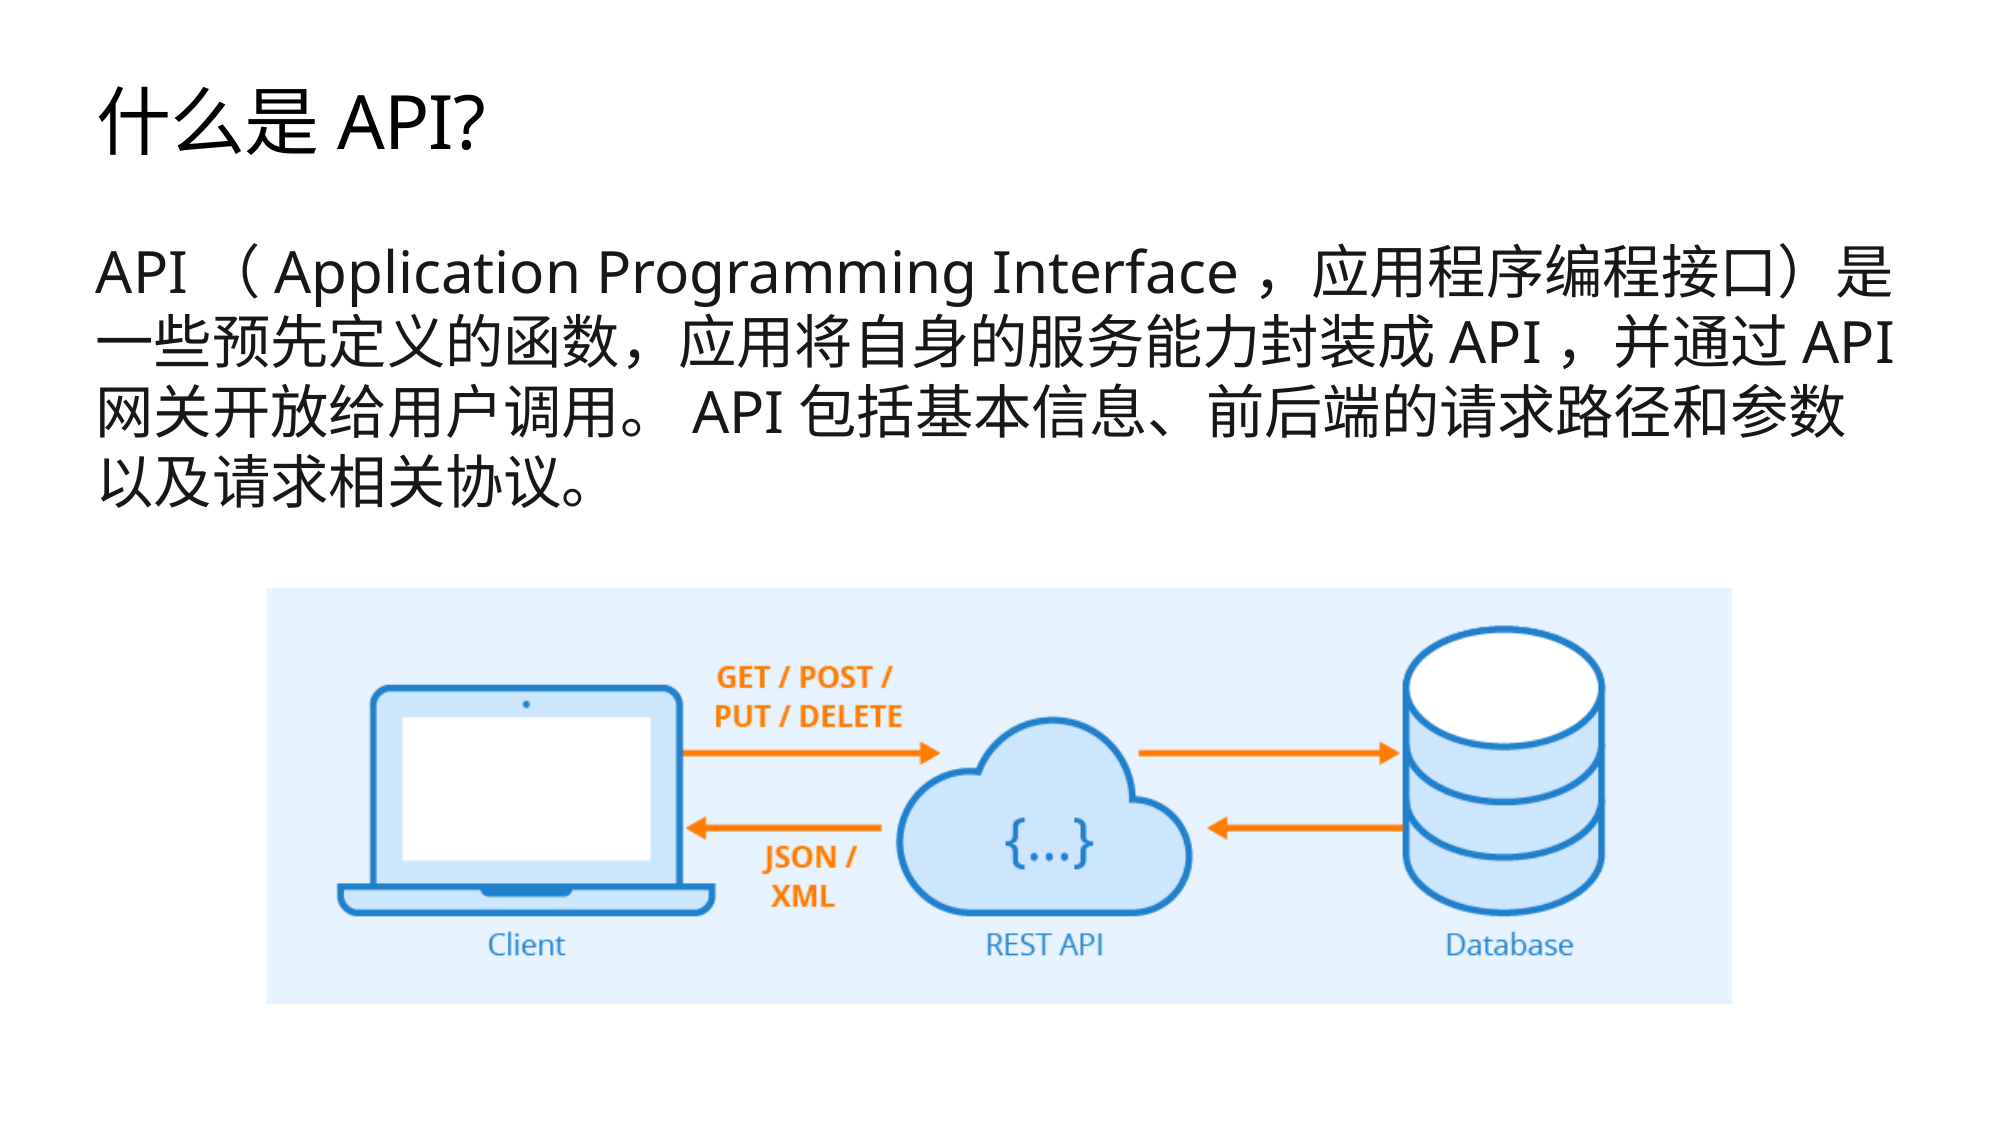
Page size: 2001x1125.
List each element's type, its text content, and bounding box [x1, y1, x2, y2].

picture [266, 588, 1733, 1004]
list API（Application Programming Interface，应用程序编程接口）是一些预先定义的函数，应用将自身的服务能力封装成API，并通过API网关开放给用户调用。API包括基本信息、前后端的请求路径和参数以及请求相关协议。 [95, 235, 1904, 519]
title 什么是API? [96, 75, 1904, 165]
